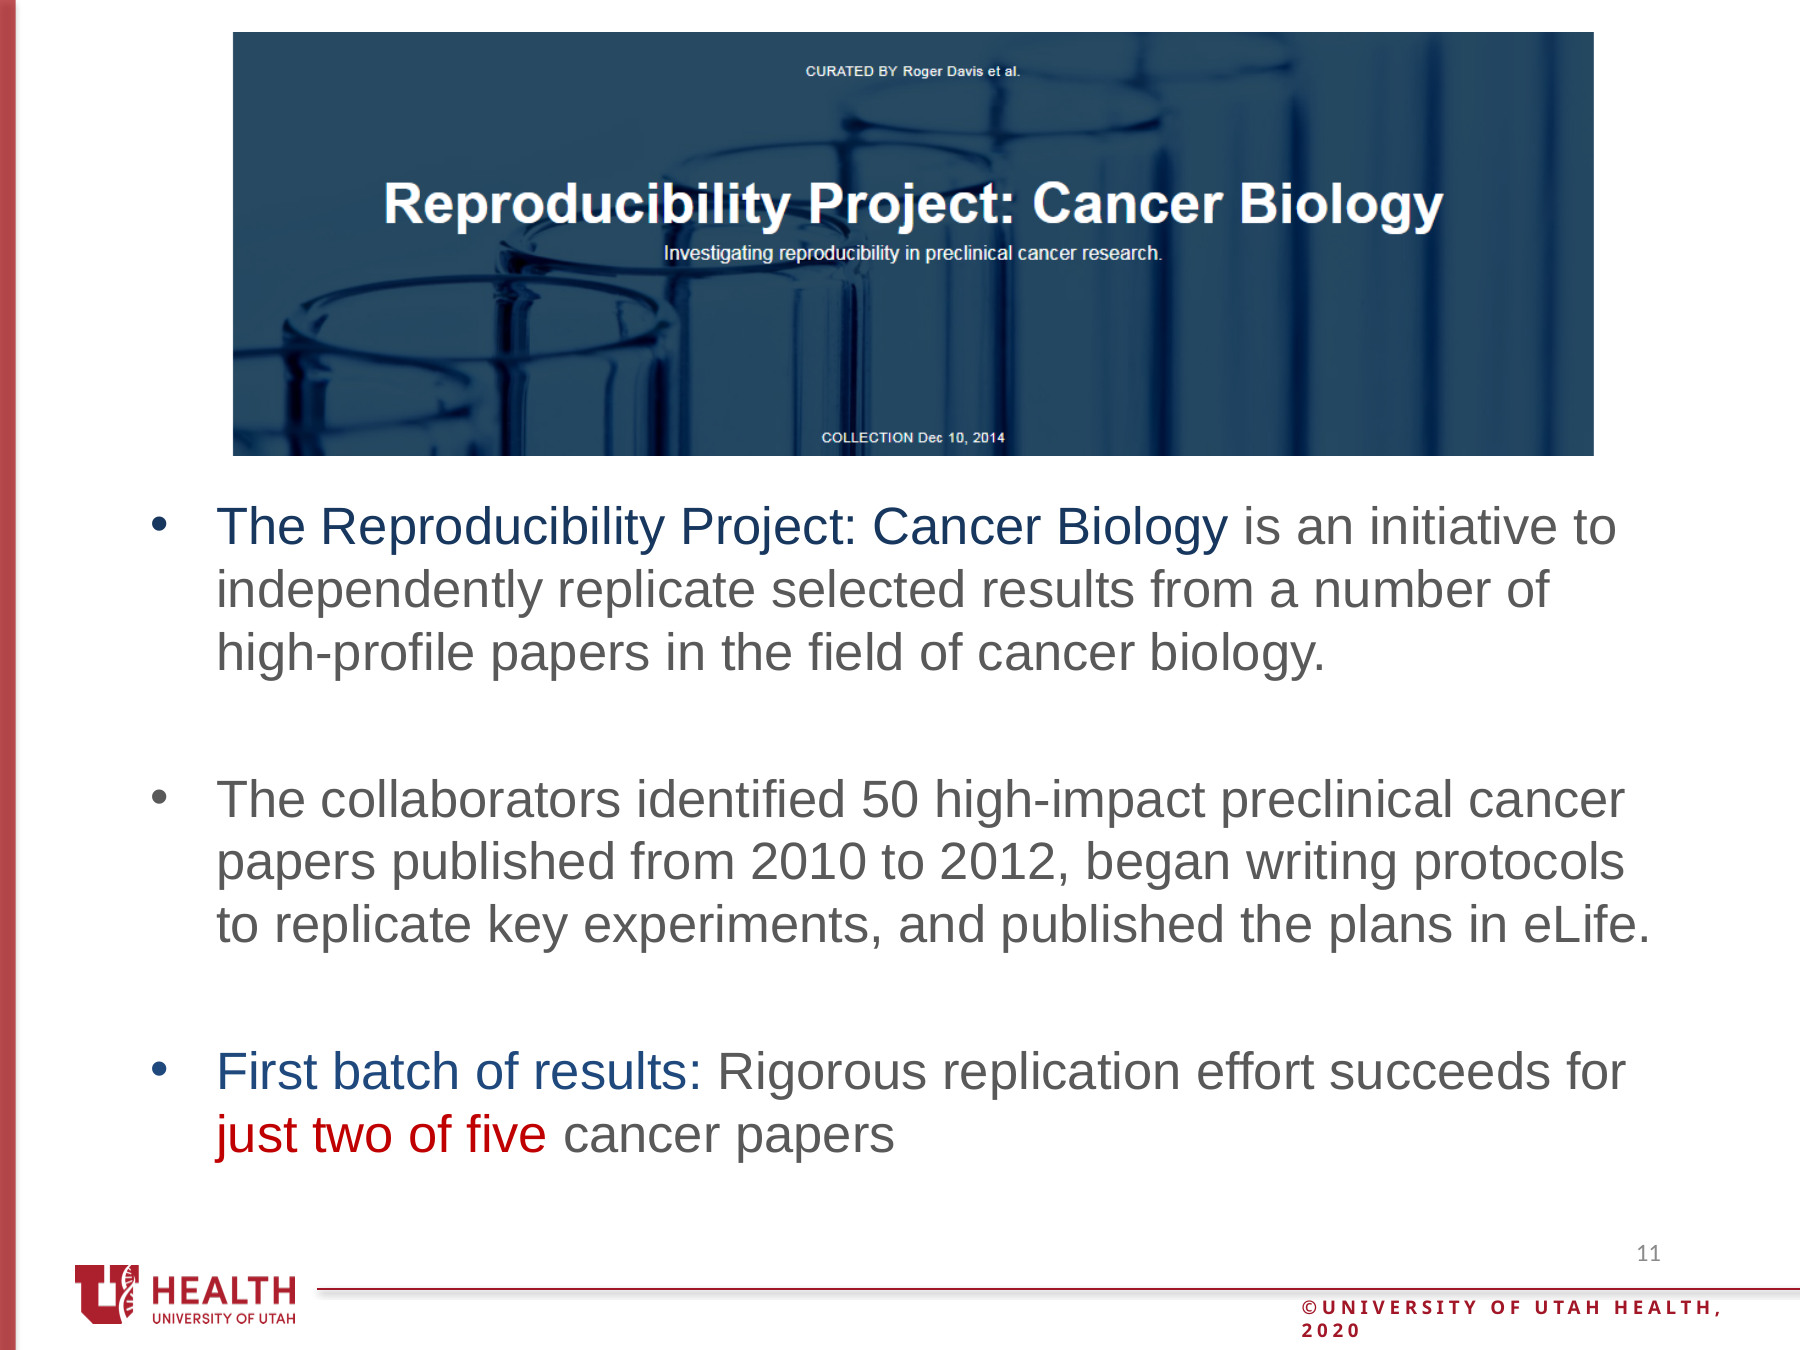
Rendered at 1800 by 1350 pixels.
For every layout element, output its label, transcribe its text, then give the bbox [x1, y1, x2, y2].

picture [227, 32, 1605, 456]
list The Reproducibility Project: Cancer Biology is an initiative to independently replicate selected results from a number of high-profile papers in the field of cancer biology. The collaborators identified 50 high-impact preclinical cancer papers published from 2010 to 2012, began writing protocols to replicate key experiments, and published the plans in eLife. First batch of results: Rigorous replication effort succeeds for just two of five cancer papers [135, 484, 1696, 1187]
picture [75, 1265, 295, 1324]
slide_number 11 [1271, 1215, 1677, 1288]
